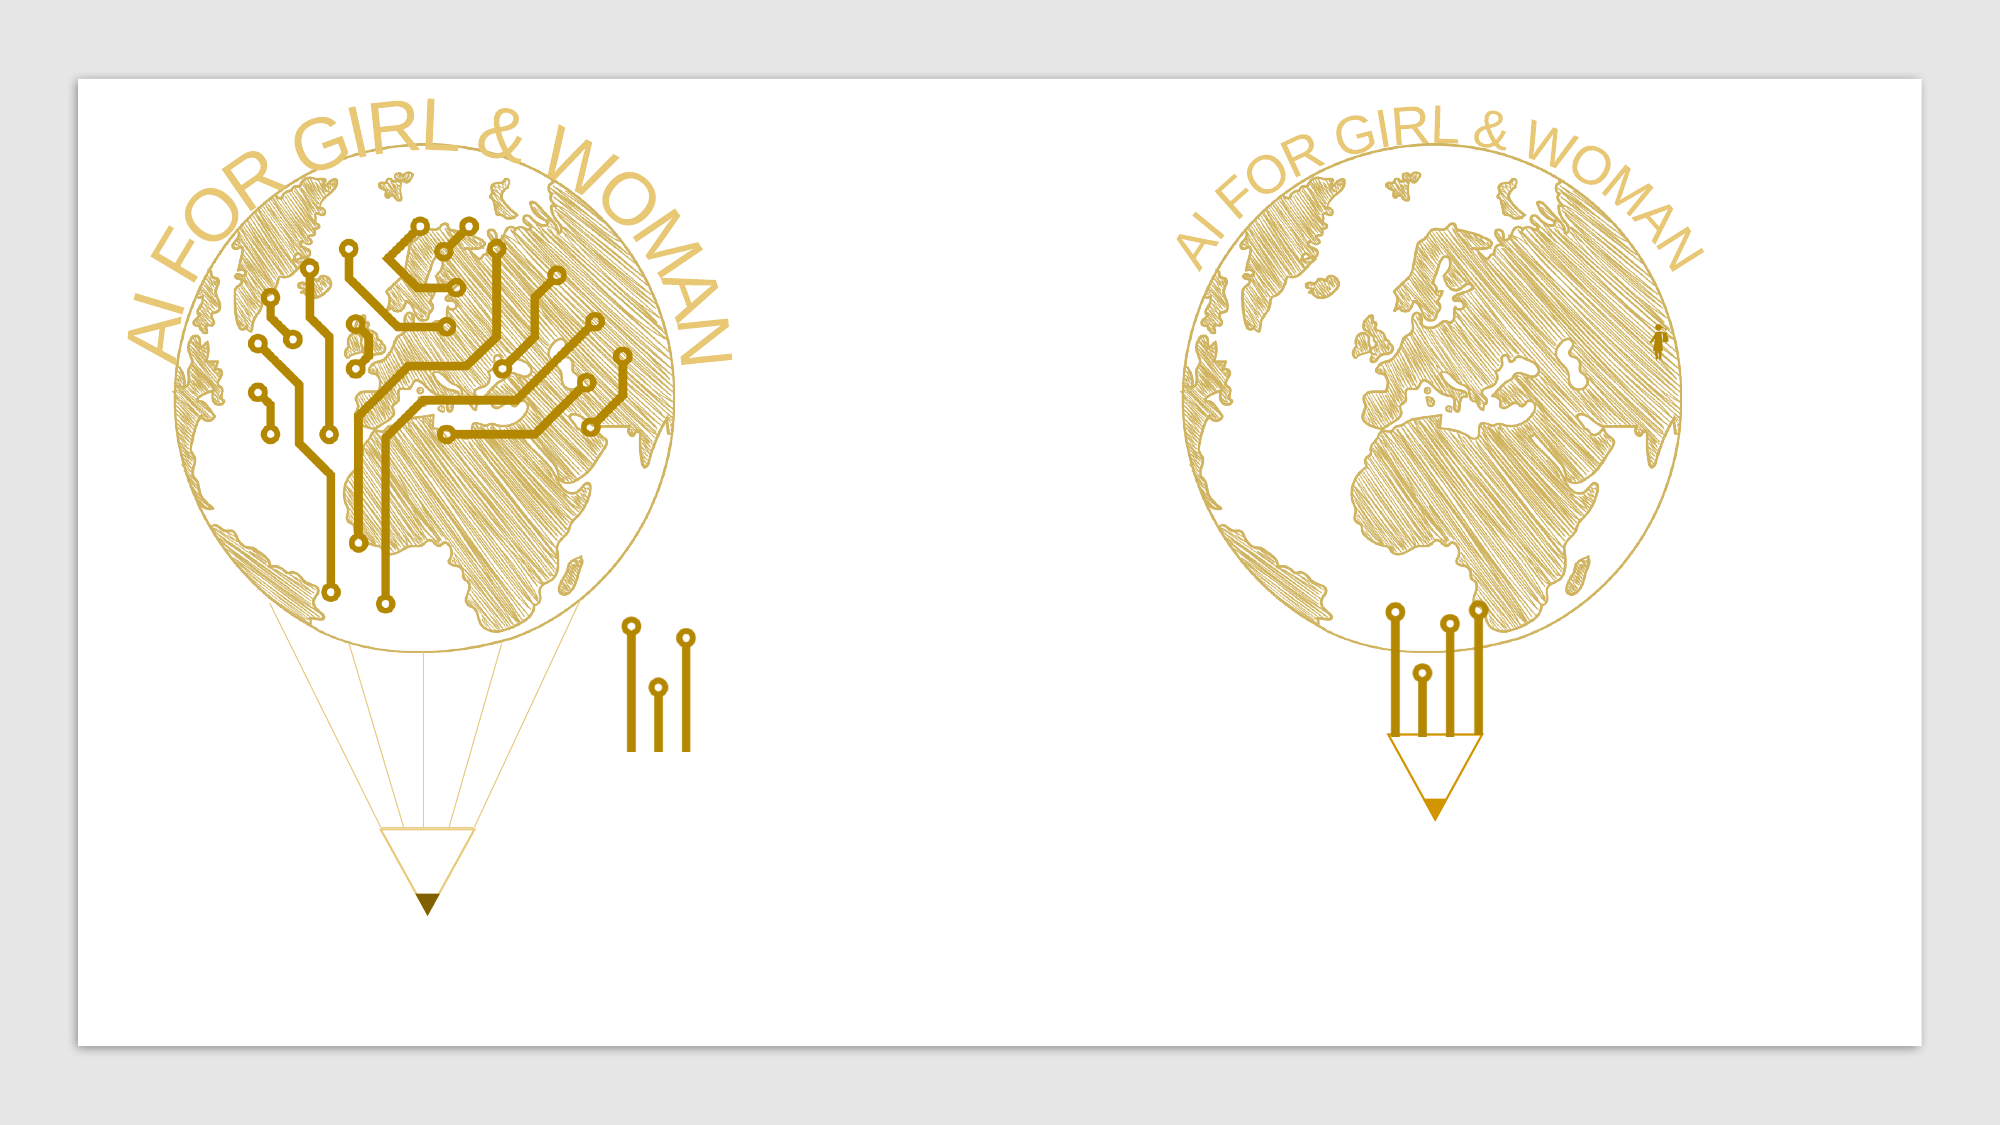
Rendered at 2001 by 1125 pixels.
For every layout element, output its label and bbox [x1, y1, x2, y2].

picture [161, 176, 855, 751]
text_box [150, 124, 707, 916]
text_box [77, 78, 1923, 1047]
picture [1636, 322, 1682, 361]
text_box [0, 0, 2000, 1125]
text_box [1157, 124, 1715, 821]
